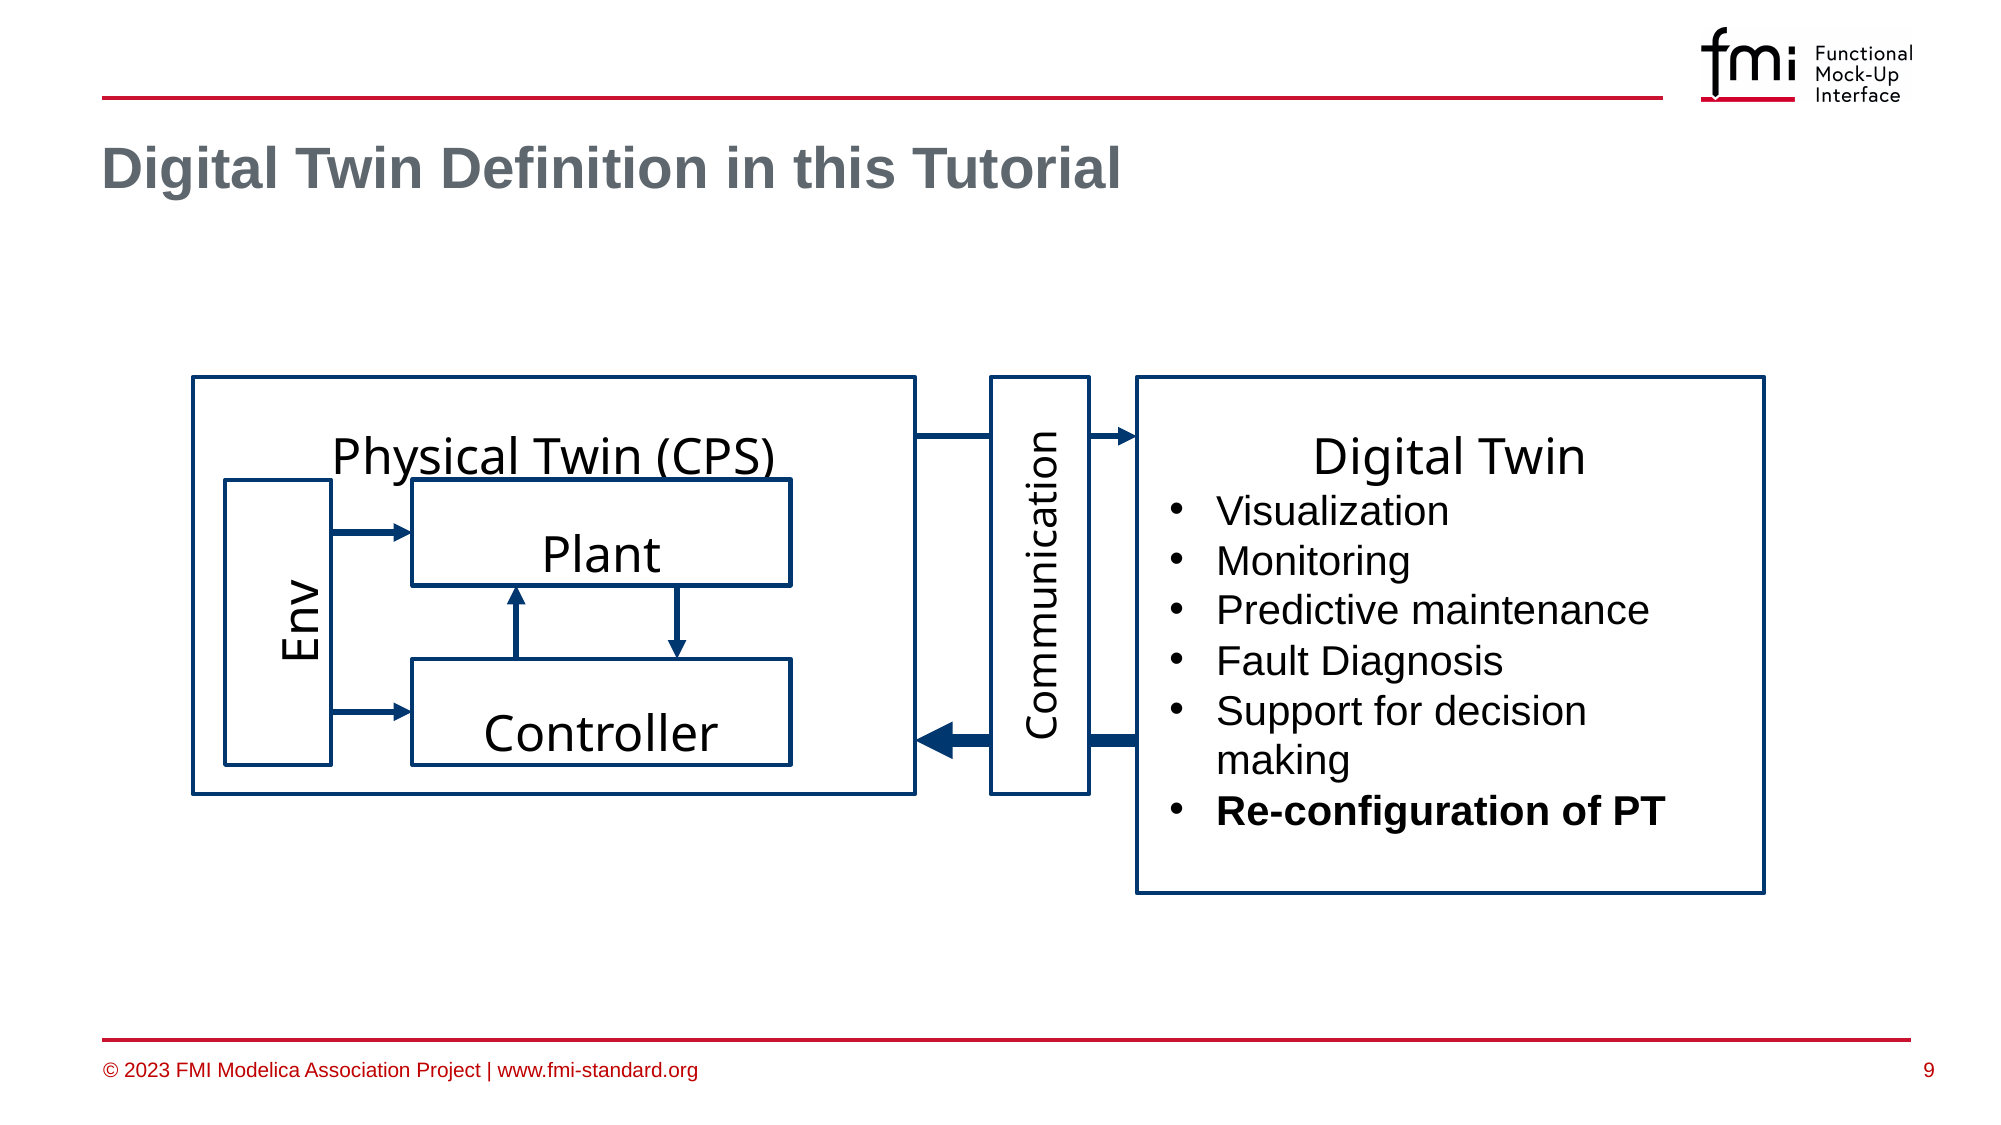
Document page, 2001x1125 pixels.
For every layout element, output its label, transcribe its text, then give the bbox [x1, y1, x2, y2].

text_box Communication [989, 749, 1091, 796]
picture [1701, 27, 1912, 102]
title Digital Twin Definition in this Tutorial [101, 115, 1913, 222]
text_box Physical Twin (CPS) [191, 375, 917, 796]
text_box Controller [410, 657, 793, 767]
text_box Visualization Monitoring Predictive maintenance Fault Diagnosis Support for decision making Re-configuration of PT [1154, 475, 1747, 841]
text_box Communication [989, 445, 1091, 739]
text_box Communication [989, 375, 1091, 435]
text_box Digital Twin [1135, 375, 1766, 895]
text_box Plant [410, 477, 793, 588]
text_box Env [223, 478, 333, 767]
